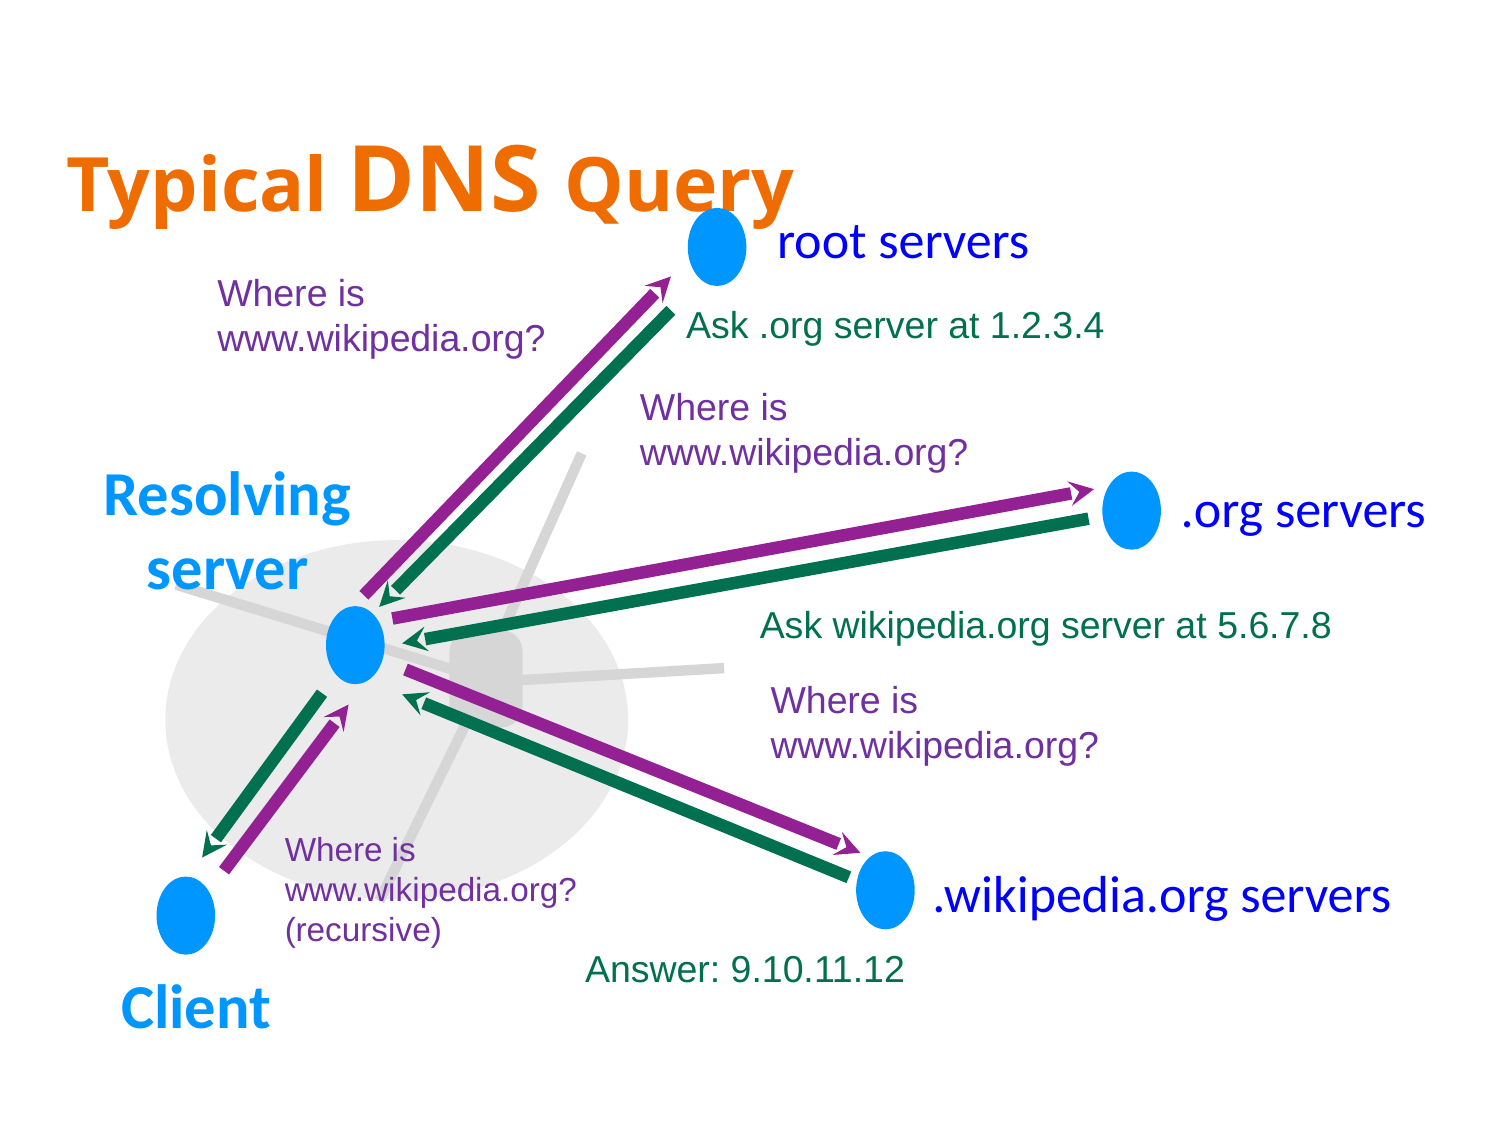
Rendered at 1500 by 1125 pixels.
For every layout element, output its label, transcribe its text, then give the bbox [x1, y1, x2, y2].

text_box Where is www.wikipedia.org? (recursive) [269, 909, 602, 1027]
text_box [856, 851, 915, 930]
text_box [201, 692, 323, 858]
text_box [1102, 471, 1161, 550]
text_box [401, 694, 850, 878]
text_box Where is www.wikipedia.org? [677, 375, 1003, 487]
title Typical DNS Query [51, 97, 1449, 252]
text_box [405, 669, 861, 854]
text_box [165, 453, 725, 901]
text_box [378, 310, 672, 608]
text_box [363, 276, 672, 596]
text_box Where is www.wikipedia.org? [866, 675, 1117, 817]
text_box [676, 488, 1095, 619]
text_box Ask wikipedia.org server at 5.6.7.8 [744, 593, 1359, 675]
text_box [156, 897, 216, 945]
text_box Ask .org server at 1.2.3.4 [676, 293, 1202, 375]
text_box Resolving server [82, 424, 358, 630]
text_box .wikipedia.org servers [926, 841, 1447, 942]
text_box root servers [771, 187, 1080, 288]
text_box [687, 207, 747, 286]
text_box .org servers [1174, 456, 1483, 557]
text_box Answer: 9.10.11.12 [570, 937, 921, 1019]
text_box Where is www.wikipedia.org? [202, 261, 580, 409]
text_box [401, 518, 1089, 644]
text_box Client [115, 945, 406, 1063]
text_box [223, 704, 349, 871]
